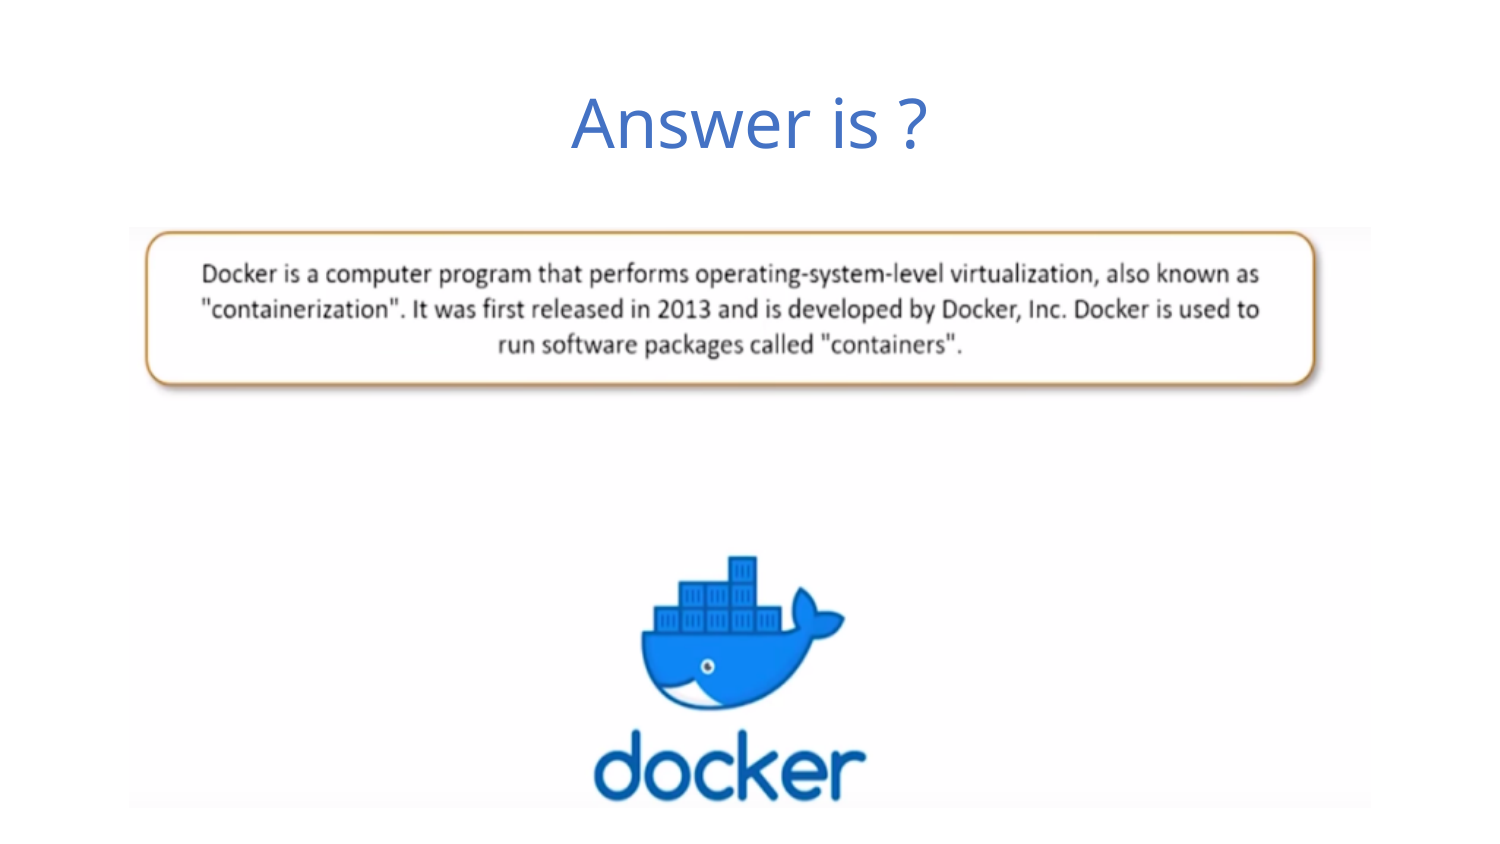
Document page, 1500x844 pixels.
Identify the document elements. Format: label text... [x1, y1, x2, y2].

title Answer is ? [103, 44, 1397, 208]
picture [129, 227, 1371, 808]
